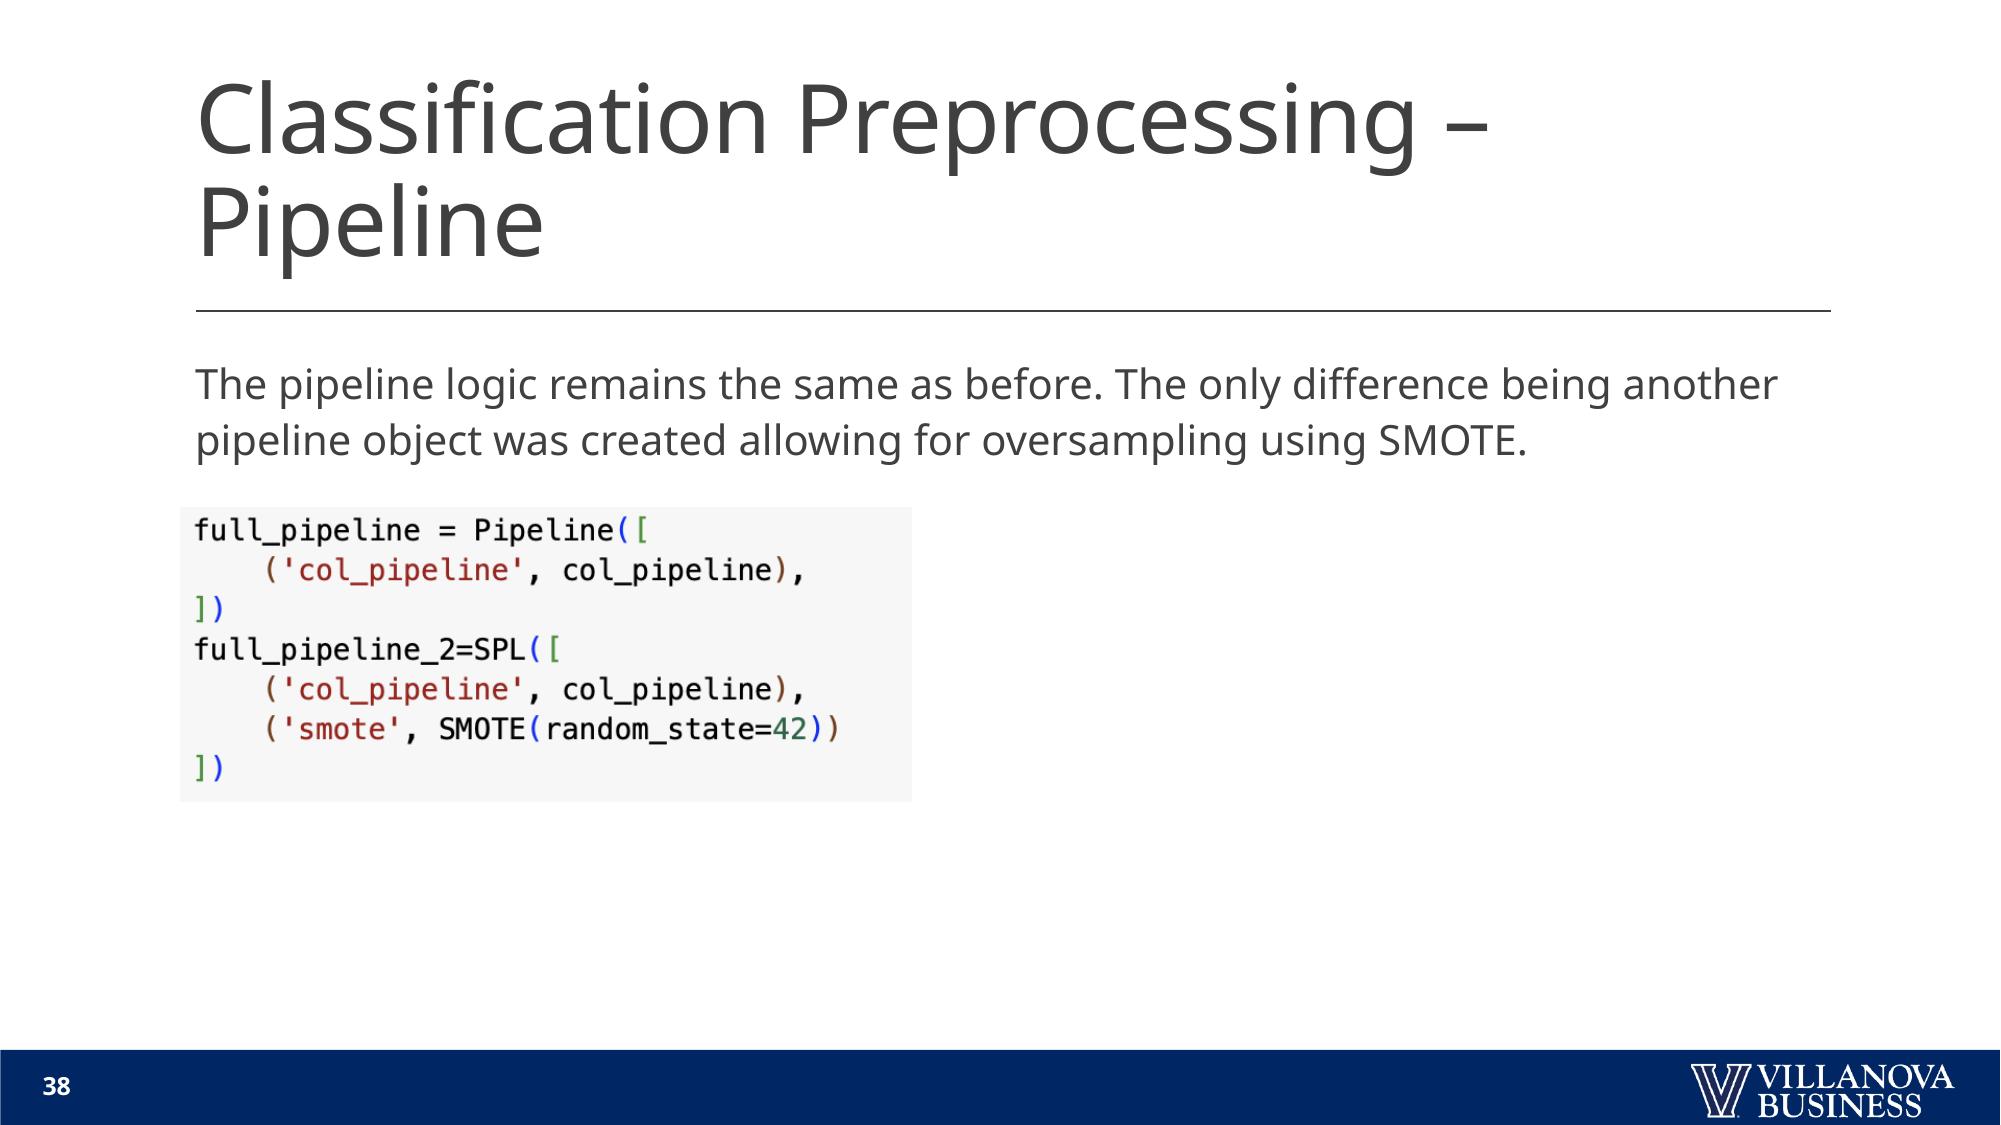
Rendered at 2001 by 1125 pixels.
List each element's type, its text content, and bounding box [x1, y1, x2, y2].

list The pipeline logic remains the same as before. The only difference being another pipeline object was created allowing for oversampling using SMOTE. [180, 345, 1830, 963]
picture [179, 506, 912, 802]
title Classification Preprocessing – Pipeline [180, 47, 1830, 285]
picture [1683, 1035, 1973, 1125]
slide_number 38 [27, 1057, 156, 1118]
